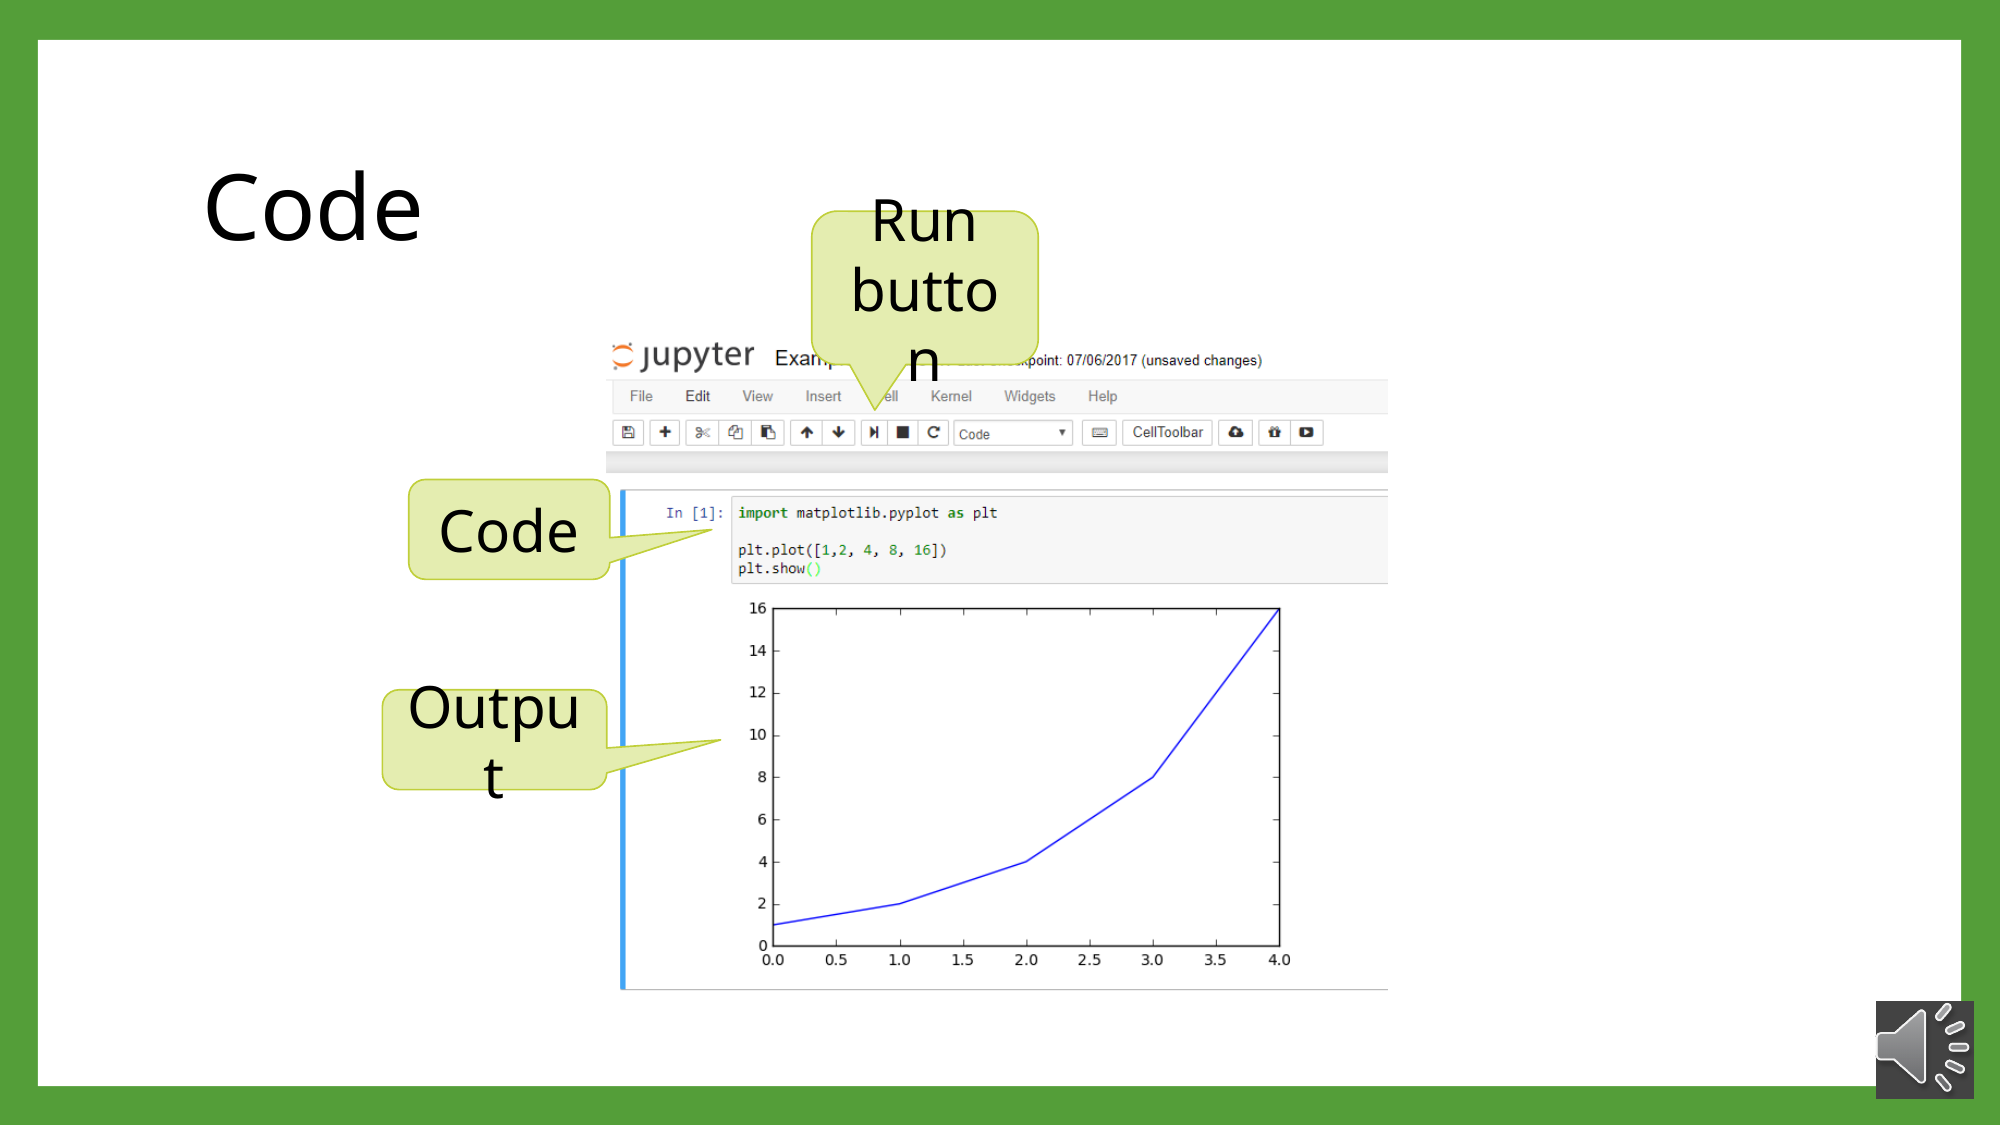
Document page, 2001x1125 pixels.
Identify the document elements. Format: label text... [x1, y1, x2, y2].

picture [1874, 999, 1976, 1101]
text_box Code [407, 478, 600, 581]
title Code [187, 99, 1808, 323]
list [606, 337, 1389, 1001]
text_box Output [381, 688, 600, 791]
text_box Run button [810, 210, 1040, 335]
